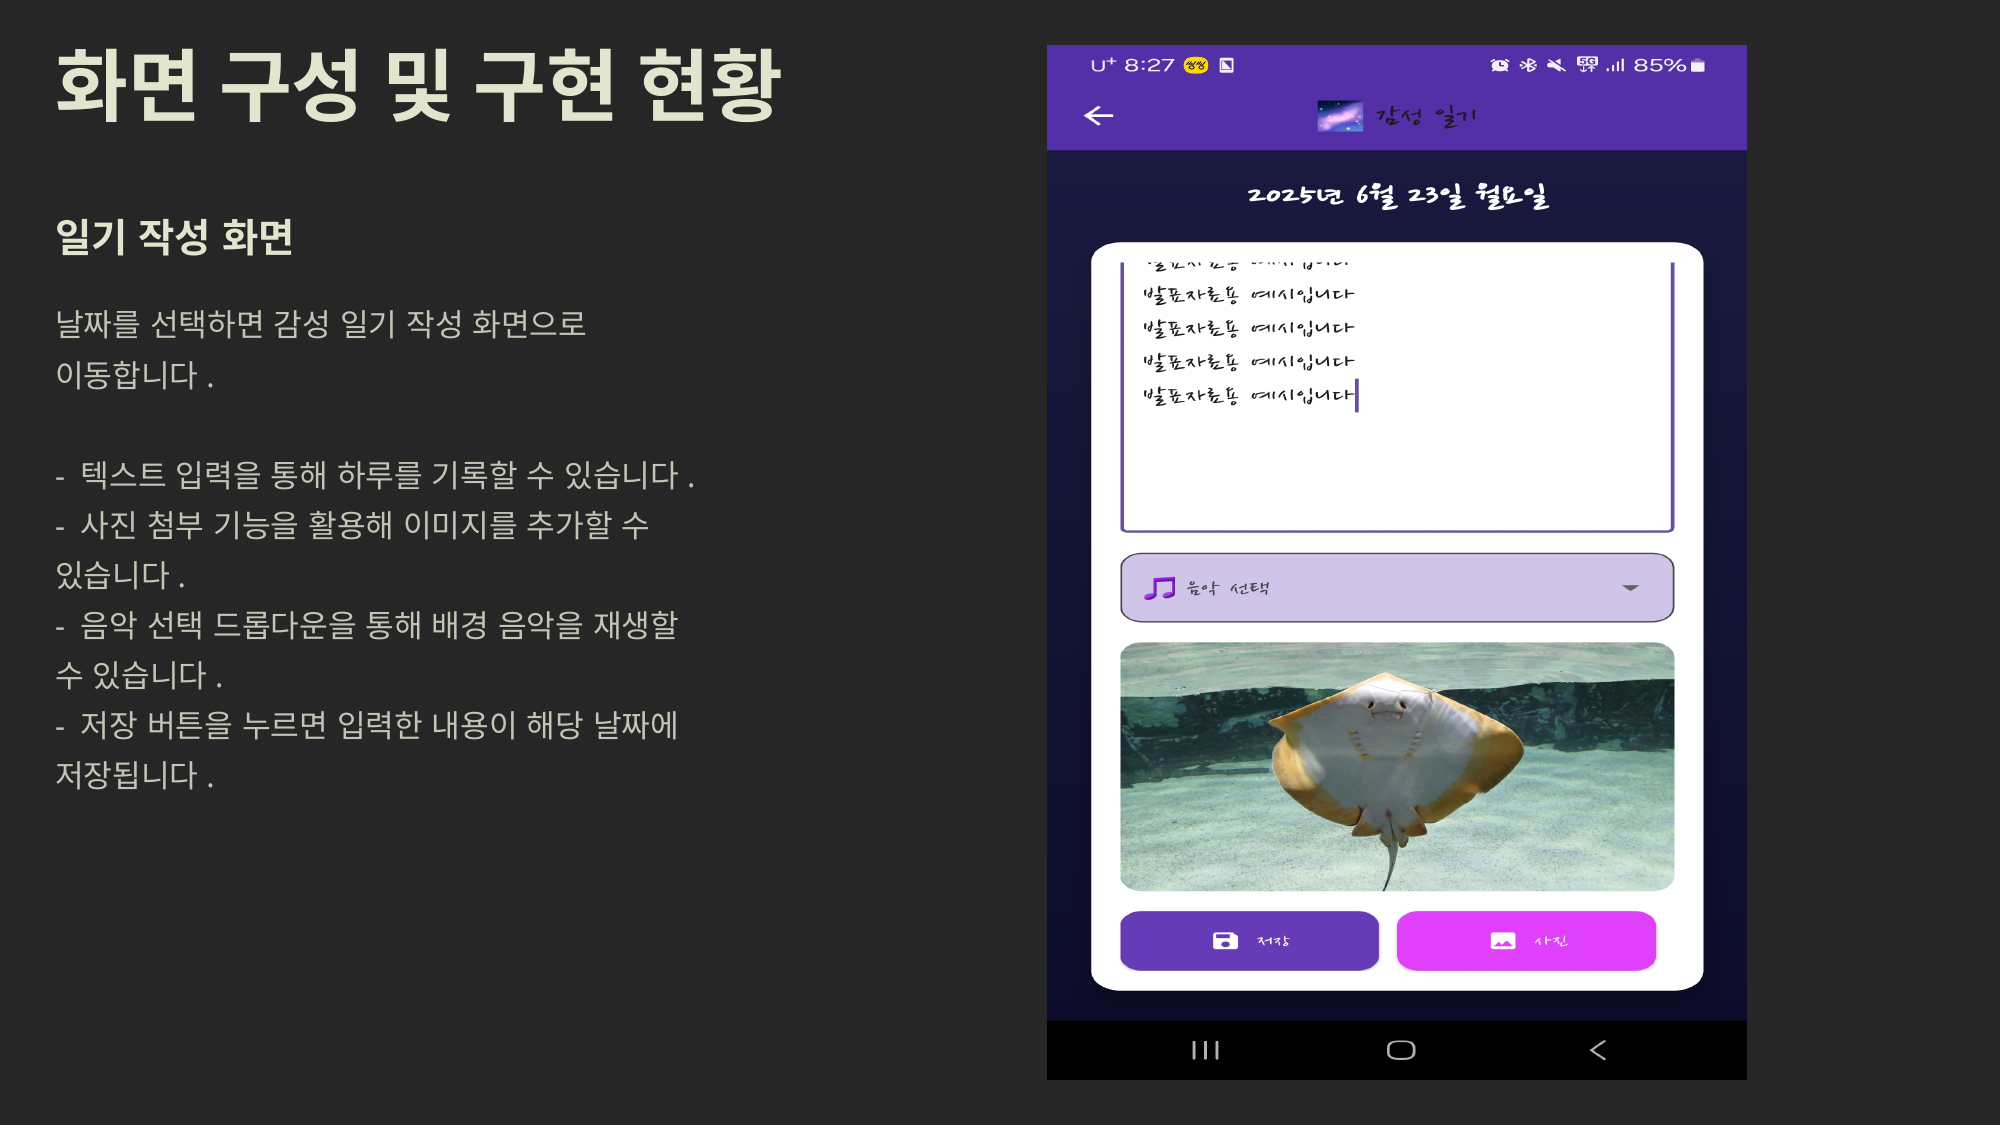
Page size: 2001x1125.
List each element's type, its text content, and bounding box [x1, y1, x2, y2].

text_box 화면 구성 및 구현 현황 [55, 32, 852, 132]
text_box 날짜를 선택하면 감성 일기 작성 화면으로 이동합니다. - 텍스트 입력을 통해 하루를 기록할 수 있습니다. - 사진 첨부 기능을 활용해 이미지를 추가할 수 있습니다. - 음악 선택 드롭다운을 통해 배경 음악을 재생할 수 있습니다. - 저장 버튼을 누르면 입력한 내용이 해당 날짜에 저장됩니다. [55, 293, 693, 396]
text_box 일기 작성 화면 [55, 211, 454, 262]
picture [1046, 44, 1748, 1081]
